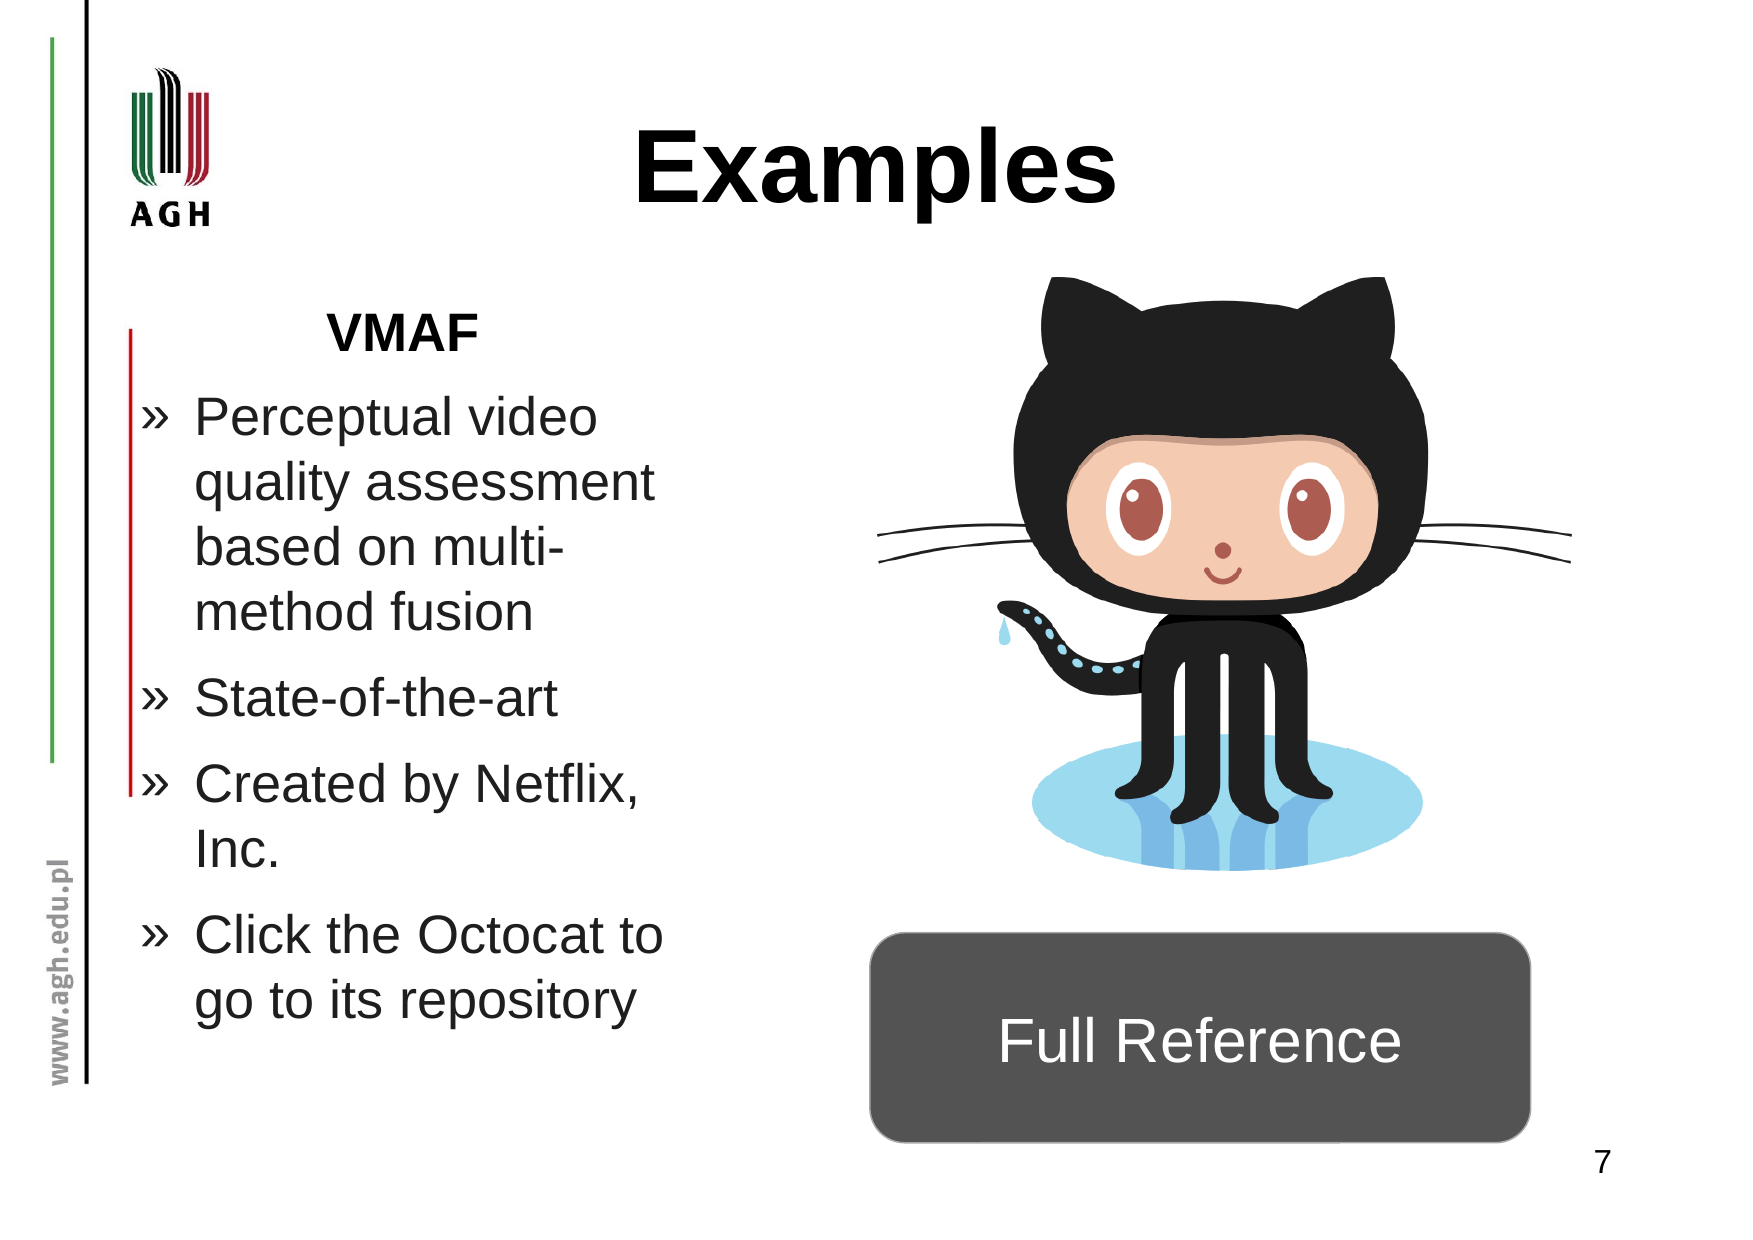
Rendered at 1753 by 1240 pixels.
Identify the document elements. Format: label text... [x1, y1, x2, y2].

text_box Examples [130, 57, 1622, 265]
title VMAF [120, 82, 686, 371]
list Perceptual video quality assessment based on multi-method fusion State-of-the-art Created by Netflix, Inc. Click the Octocat to go to its repository [120, 371, 686, 1061]
picture [0, 0, 1753, 1240]
slide_number 7 [1565, 1130, 1622, 1184]
text_box Full Reference [869, 932, 1531, 1143]
